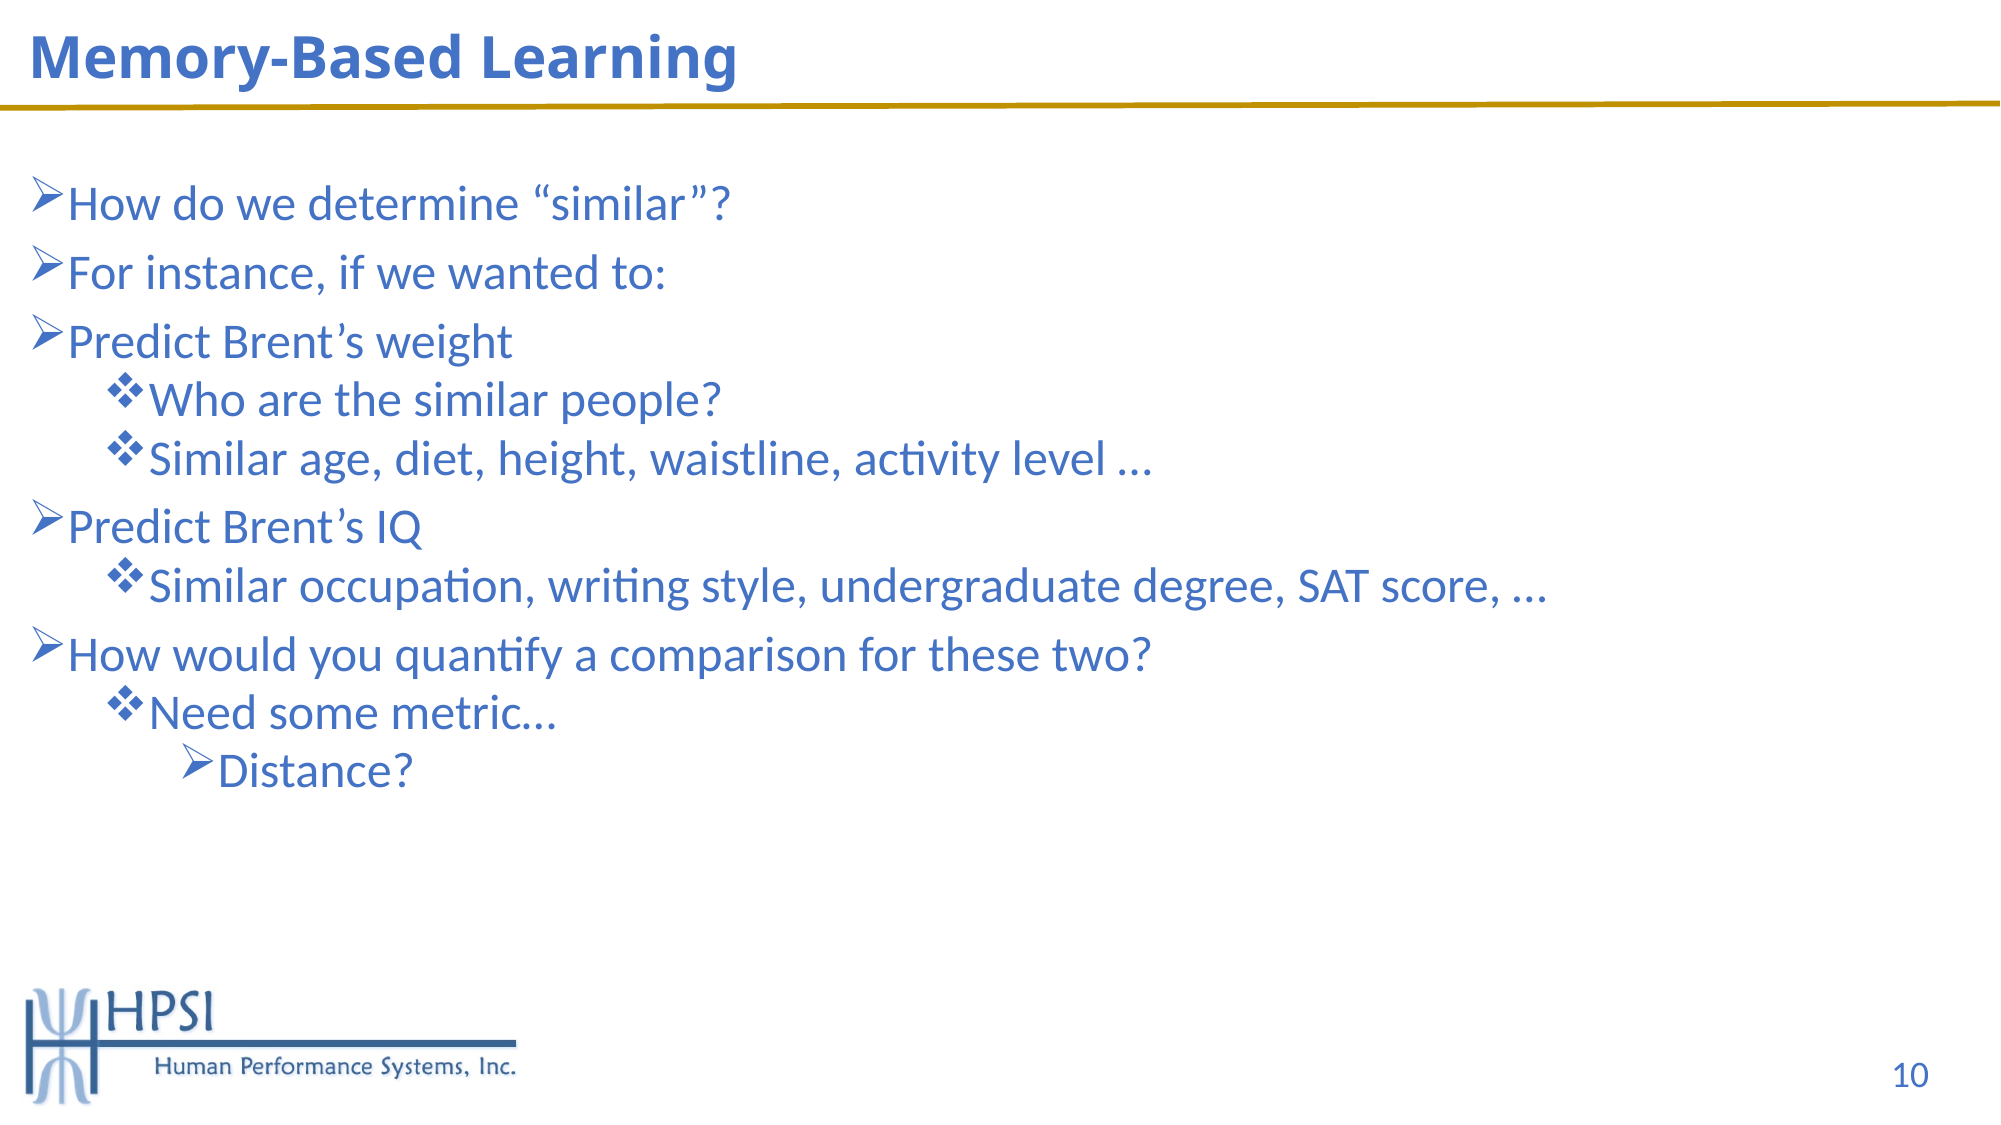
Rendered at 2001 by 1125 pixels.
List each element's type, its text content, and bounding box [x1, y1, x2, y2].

title Memory-Based Learning [13, 0, 1739, 120]
picture [21, 981, 524, 1108]
slide_number 10 [1493, 1042, 1944, 1103]
list How do we determine “similar”? For instance, if we wanted to: Predict Brent’s weight Who are the similar people? Similar age, diet, height, waistline, activity level … Predict Brent’s IQ Similar occupation, writing style, undergraduate degree, SAT score, … How would you quantify a comparison for these two? Need some metric… Distance? [13, 175, 1739, 889]
